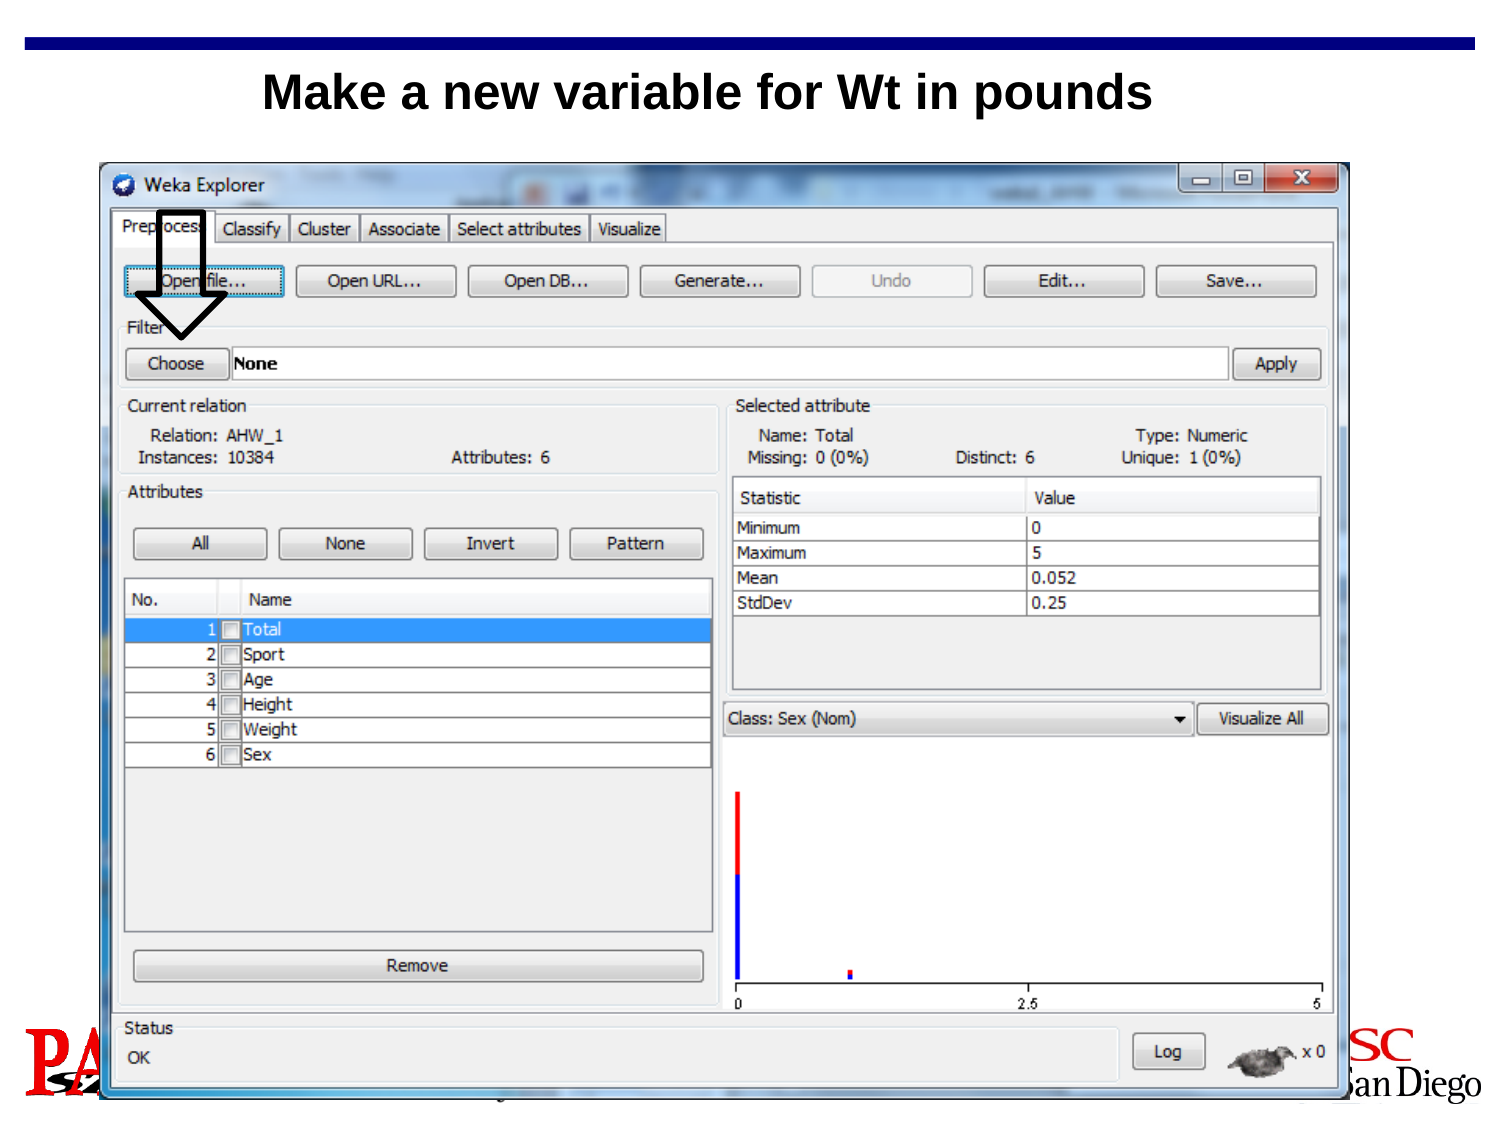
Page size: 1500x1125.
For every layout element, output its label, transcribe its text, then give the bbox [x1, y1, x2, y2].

text_box Make a new variable for Wt in pounds [247, 52, 1170, 128]
picture [25, 162, 1481, 1104]
